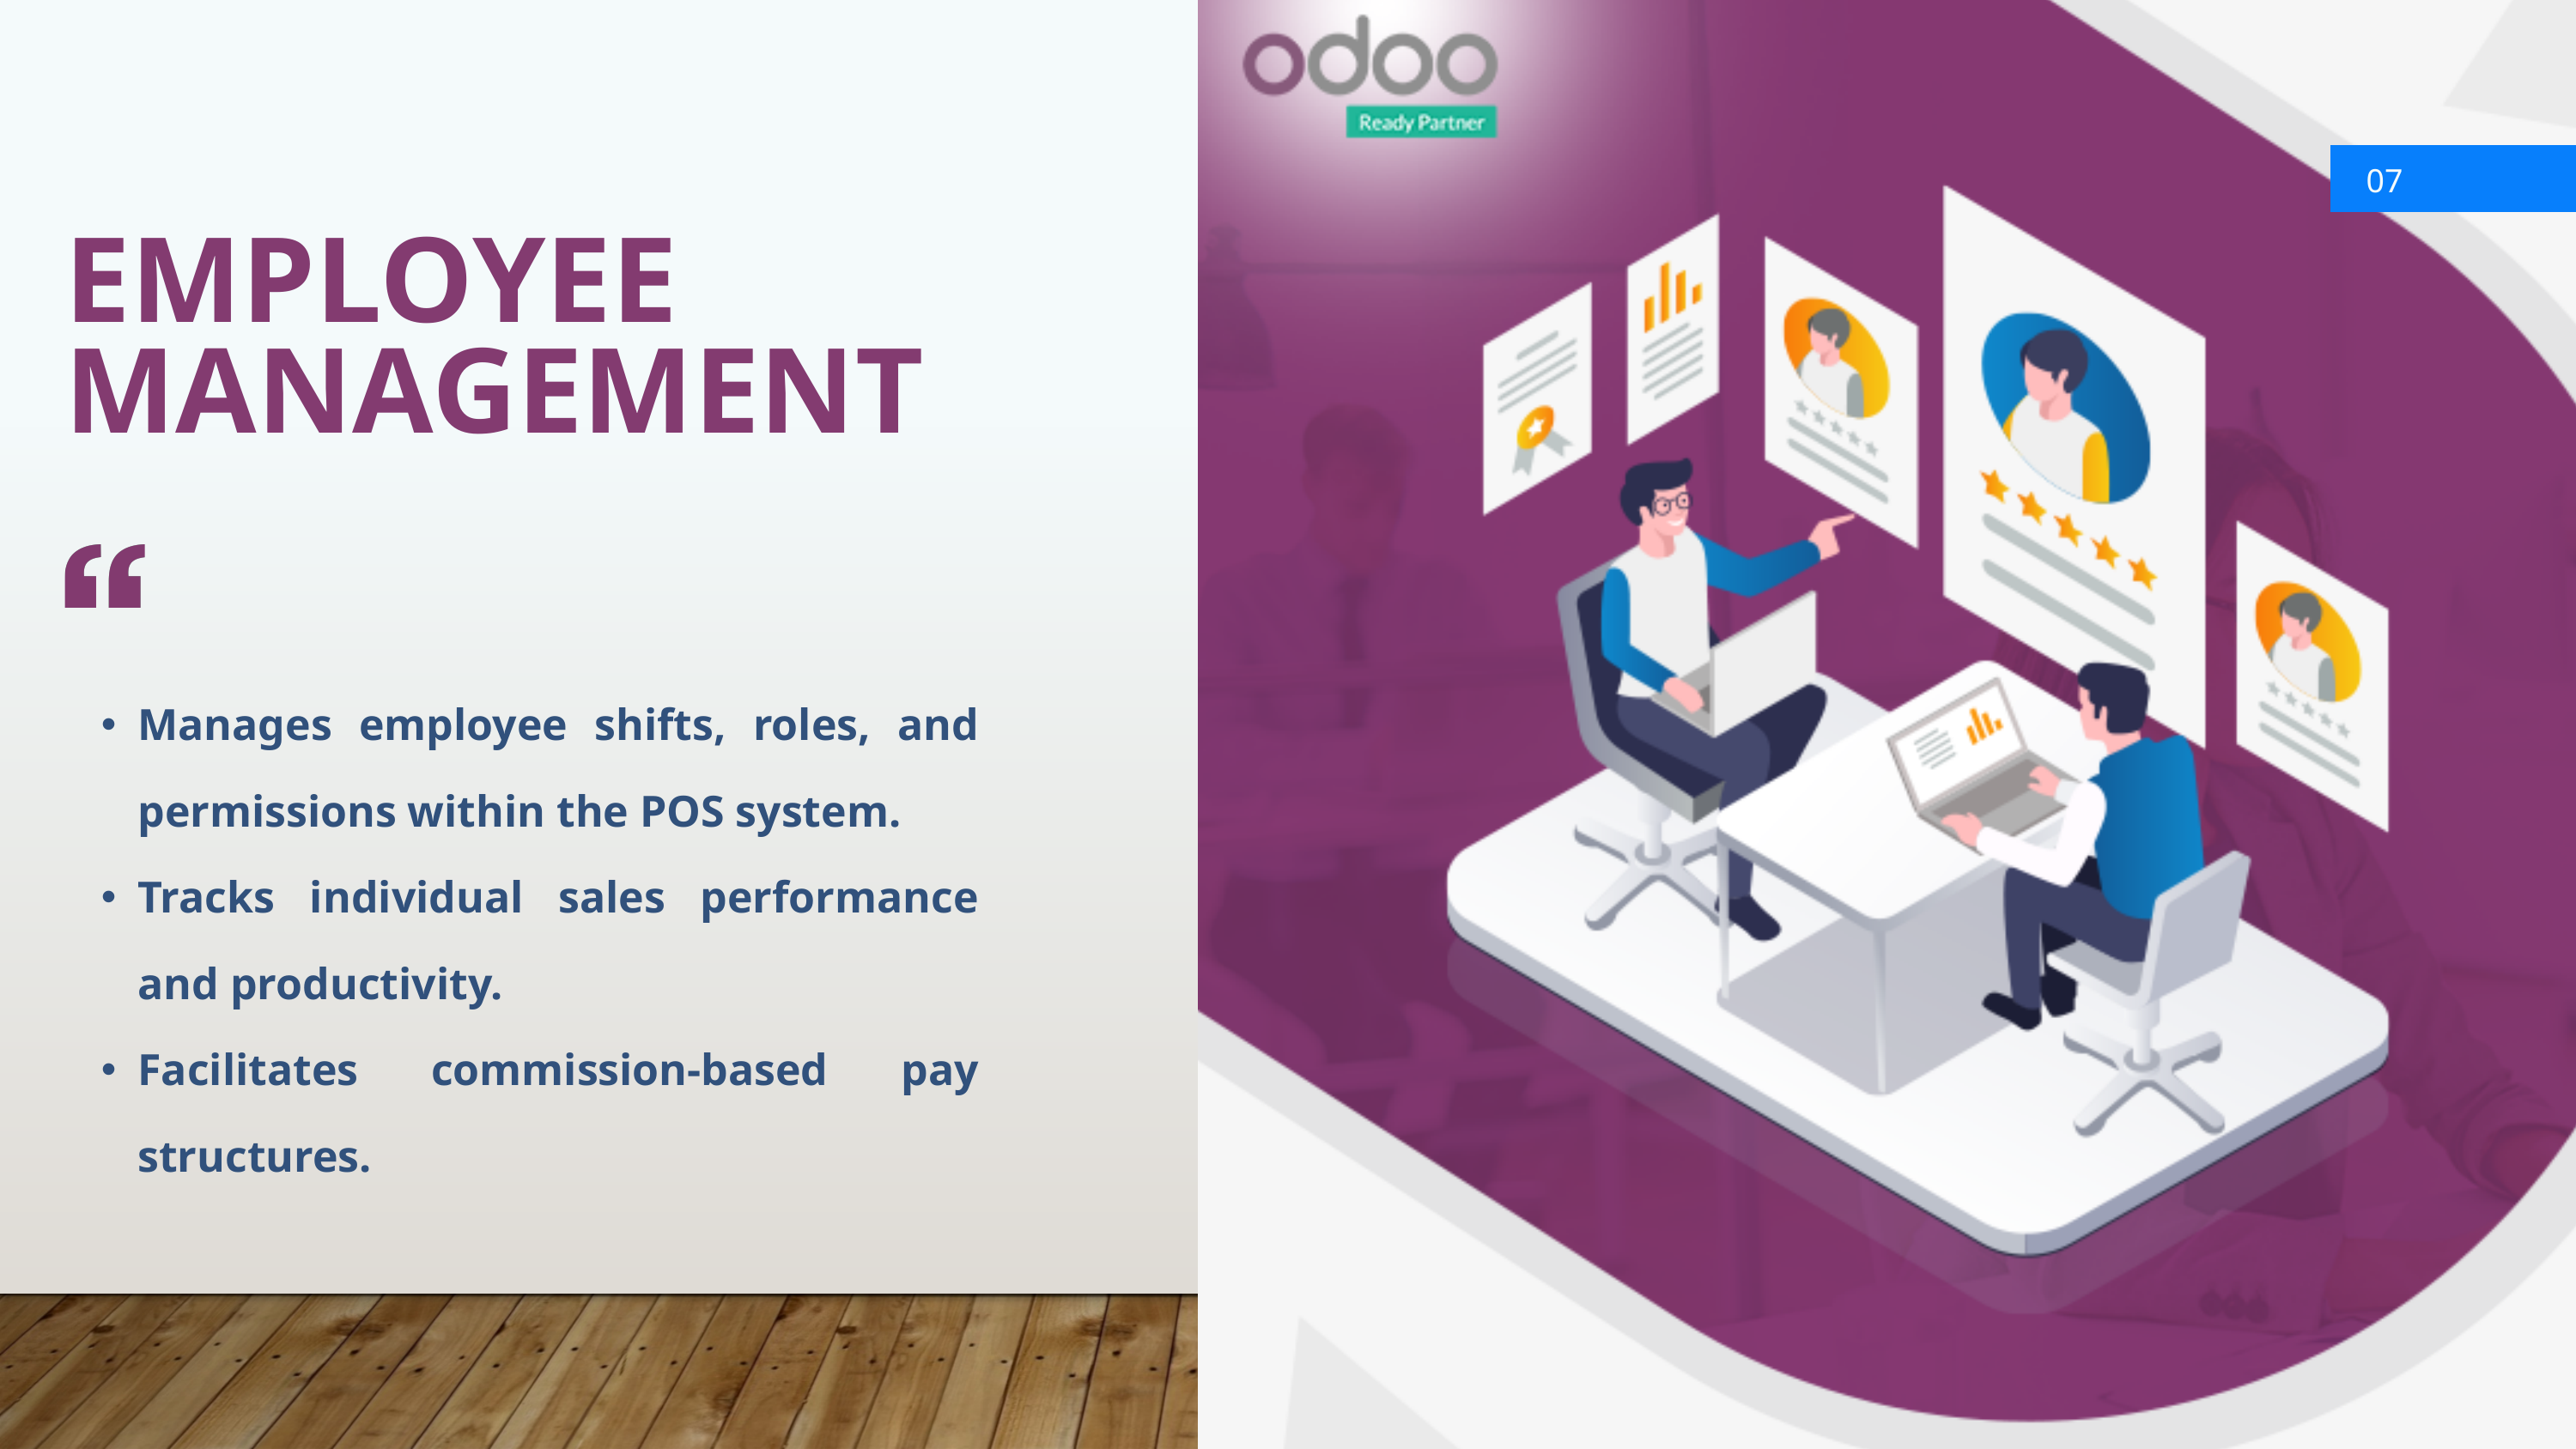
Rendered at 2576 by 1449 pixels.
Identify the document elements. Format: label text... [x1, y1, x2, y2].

text_box [64, 544, 145, 608]
text_box Manages employee shifts, roles, and permissions within the POS system. Tracks individual sales performance and productivity. Facilitates commission-based pay structures. [64, 663, 980, 1267]
picture [0, 1294, 1197, 1449]
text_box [2330, 144, 2576, 213]
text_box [1197, 0, 2576, 1449]
text_box EMPLOYEE MANAGEMENT [64, 234, 949, 457]
